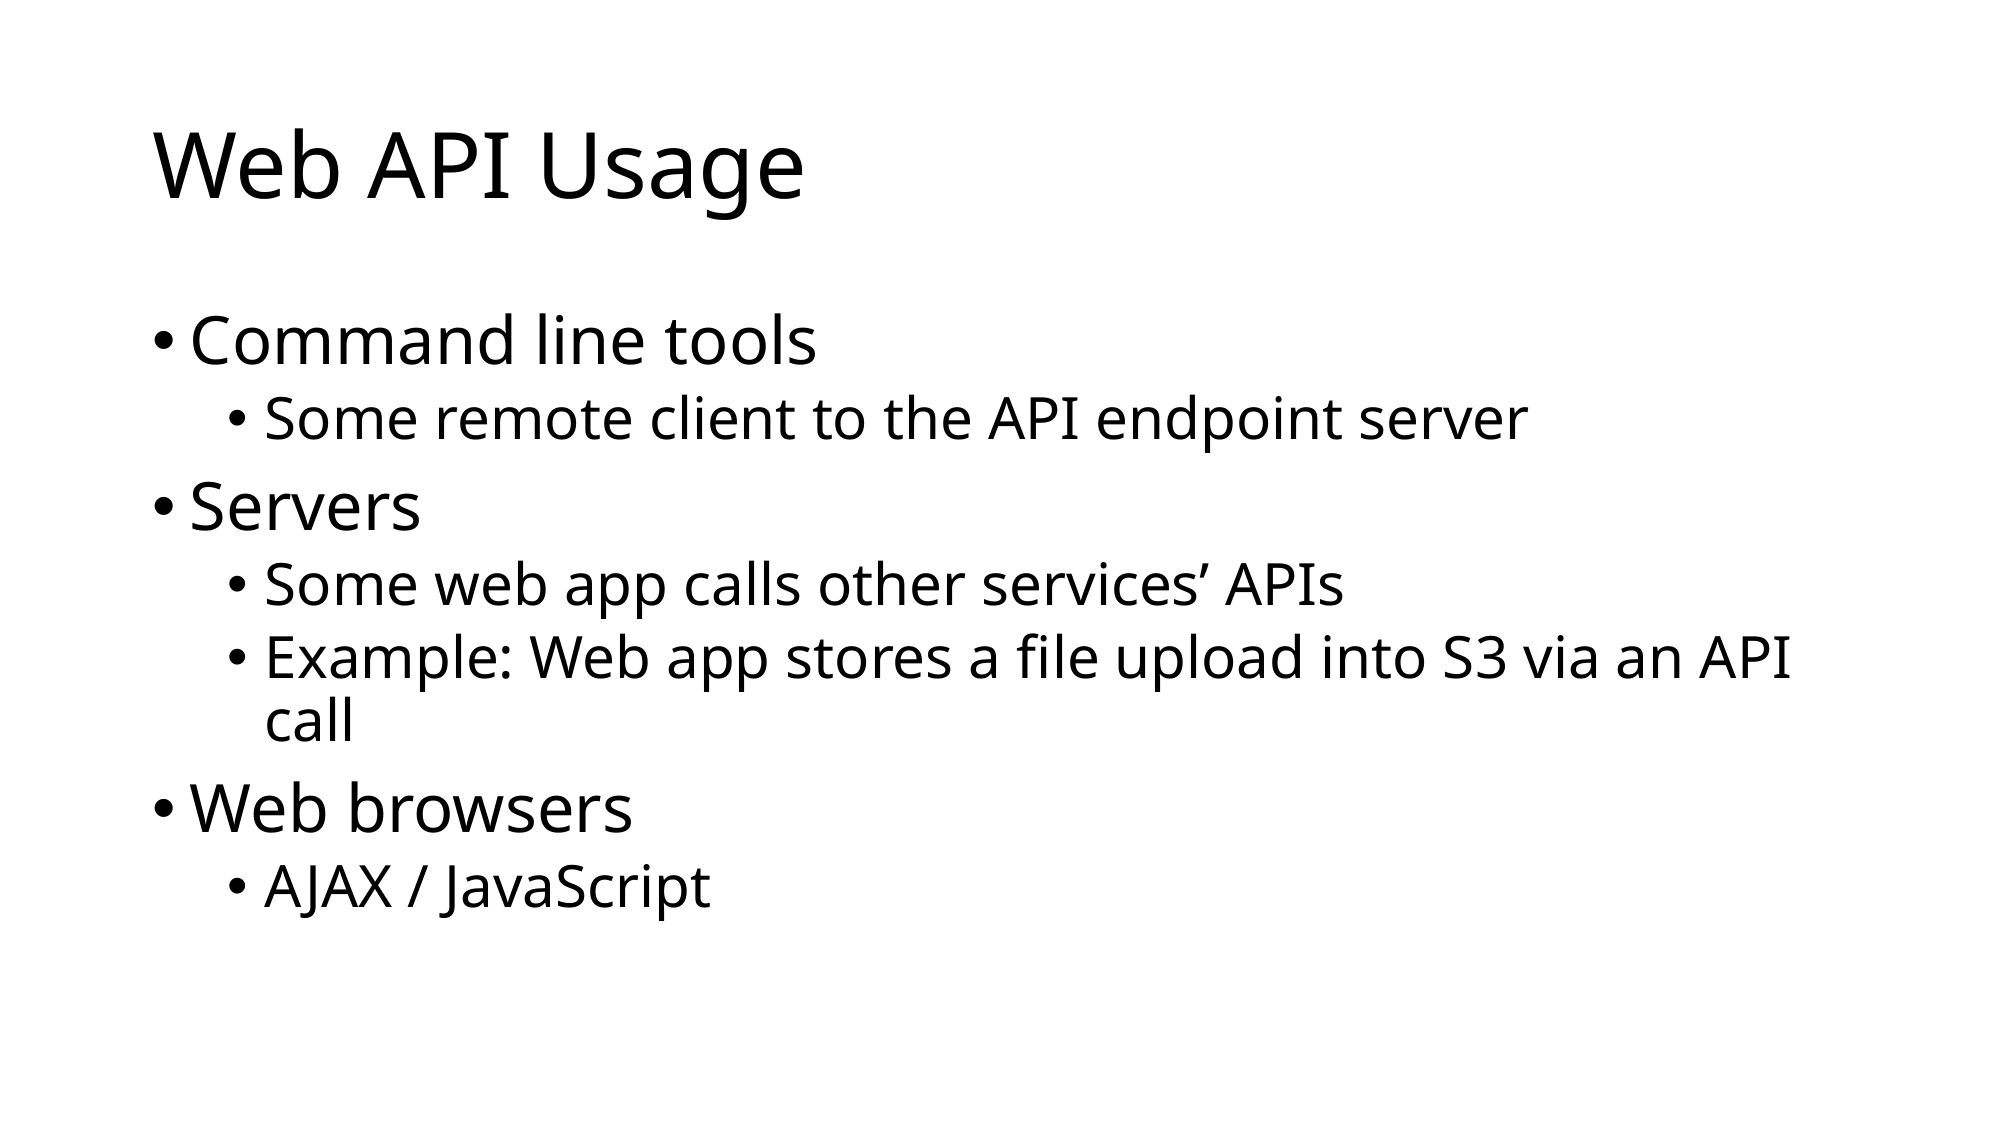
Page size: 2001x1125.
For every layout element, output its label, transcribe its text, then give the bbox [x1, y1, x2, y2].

list Command line tools Some remote client to the API endpoint server Servers Some web app calls other services’ APIs Example: Web app stores a file upload into S3 via an API call Web browsers AJAX / JavaScript [137, 299, 1863, 1014]
title Web API Usage [137, 59, 1863, 278]
